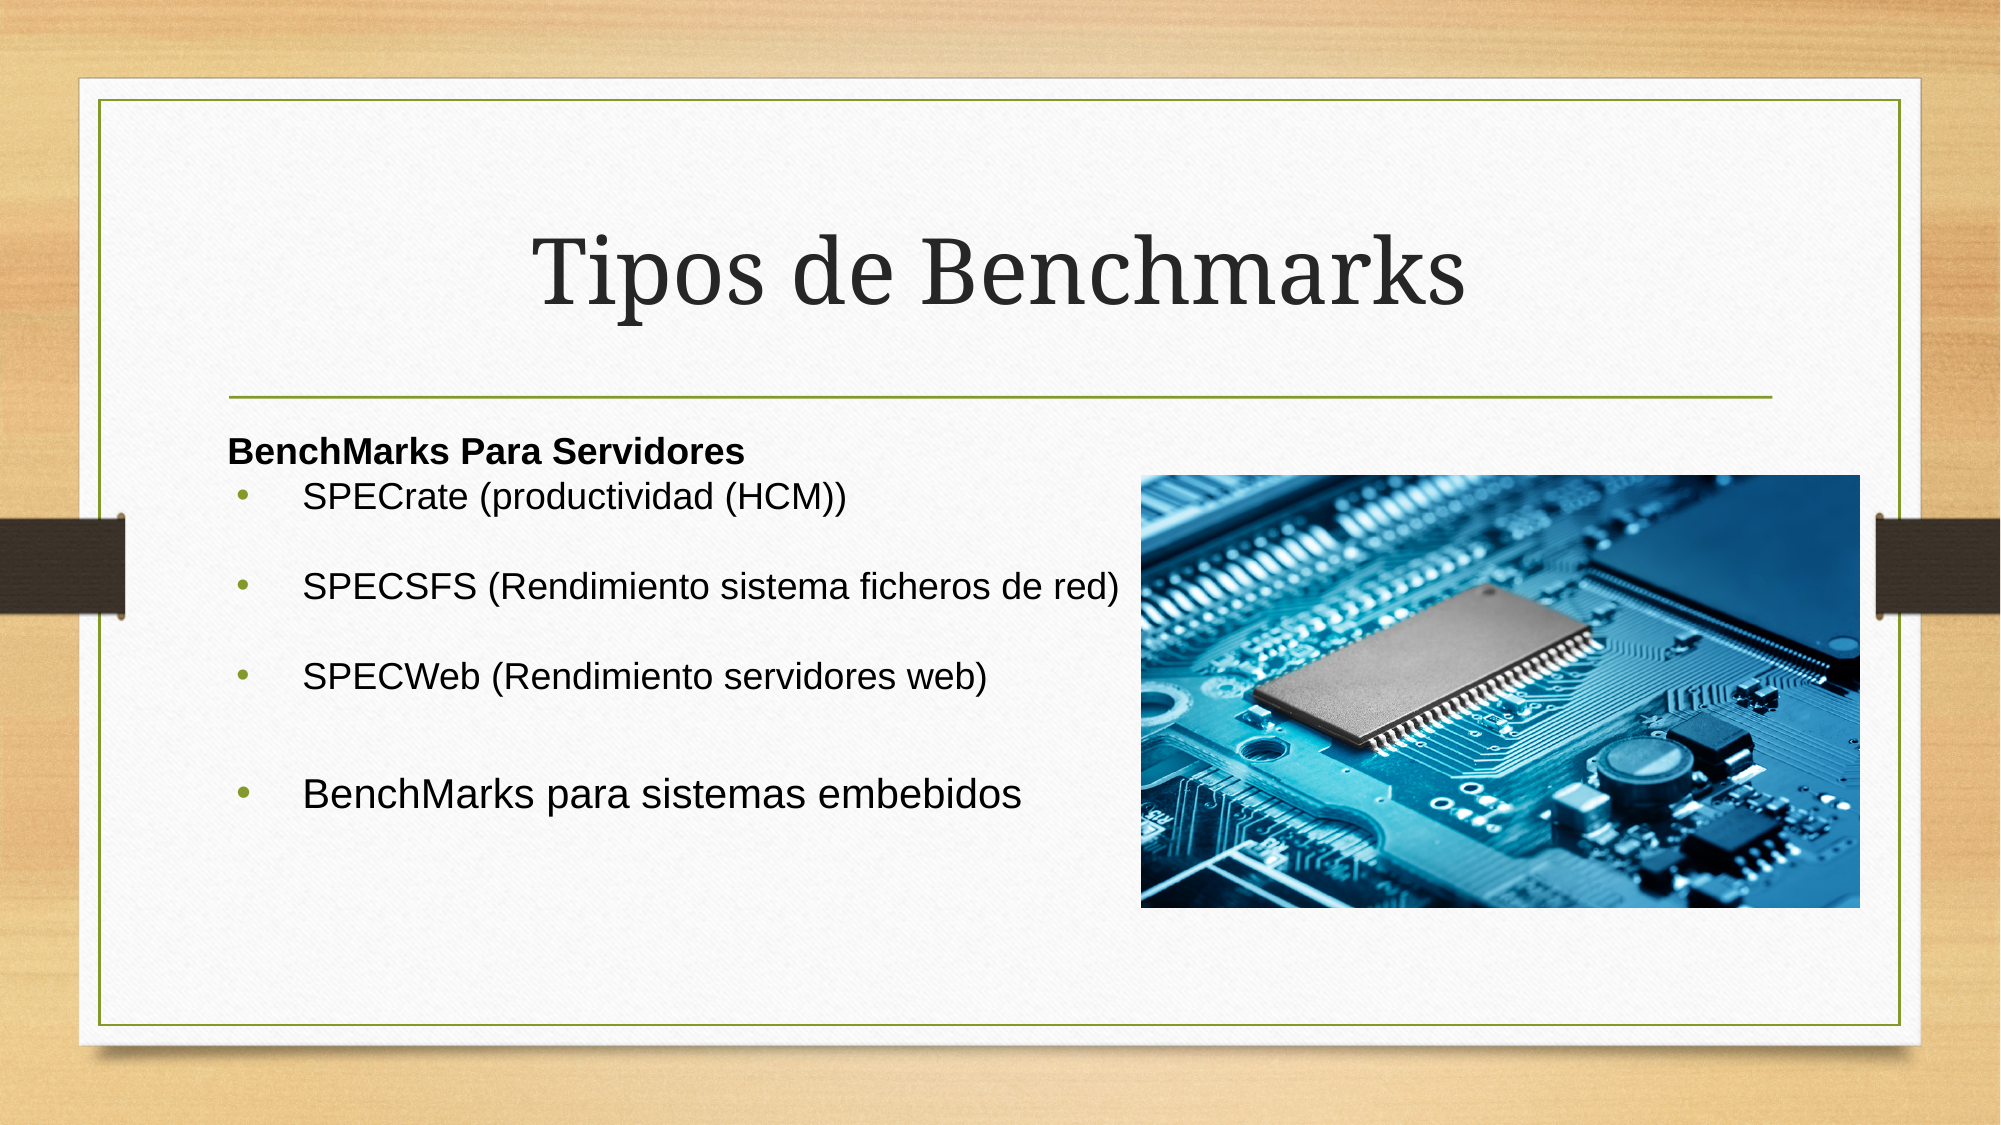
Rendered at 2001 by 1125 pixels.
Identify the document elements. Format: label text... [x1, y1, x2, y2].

text_box BenchMarks Para Servidores SPECrate (productividad (HCM)) SPECSFS (Rendimiento sistema ficheros de red) SPECWeb (Rendimiento servidores web) BenchMarks para sistemas embebidos [212, 419, 1788, 964]
picture [0, 0, 2001, 1125]
text_box Tipos de Benchmarks [212, 161, 1788, 375]
